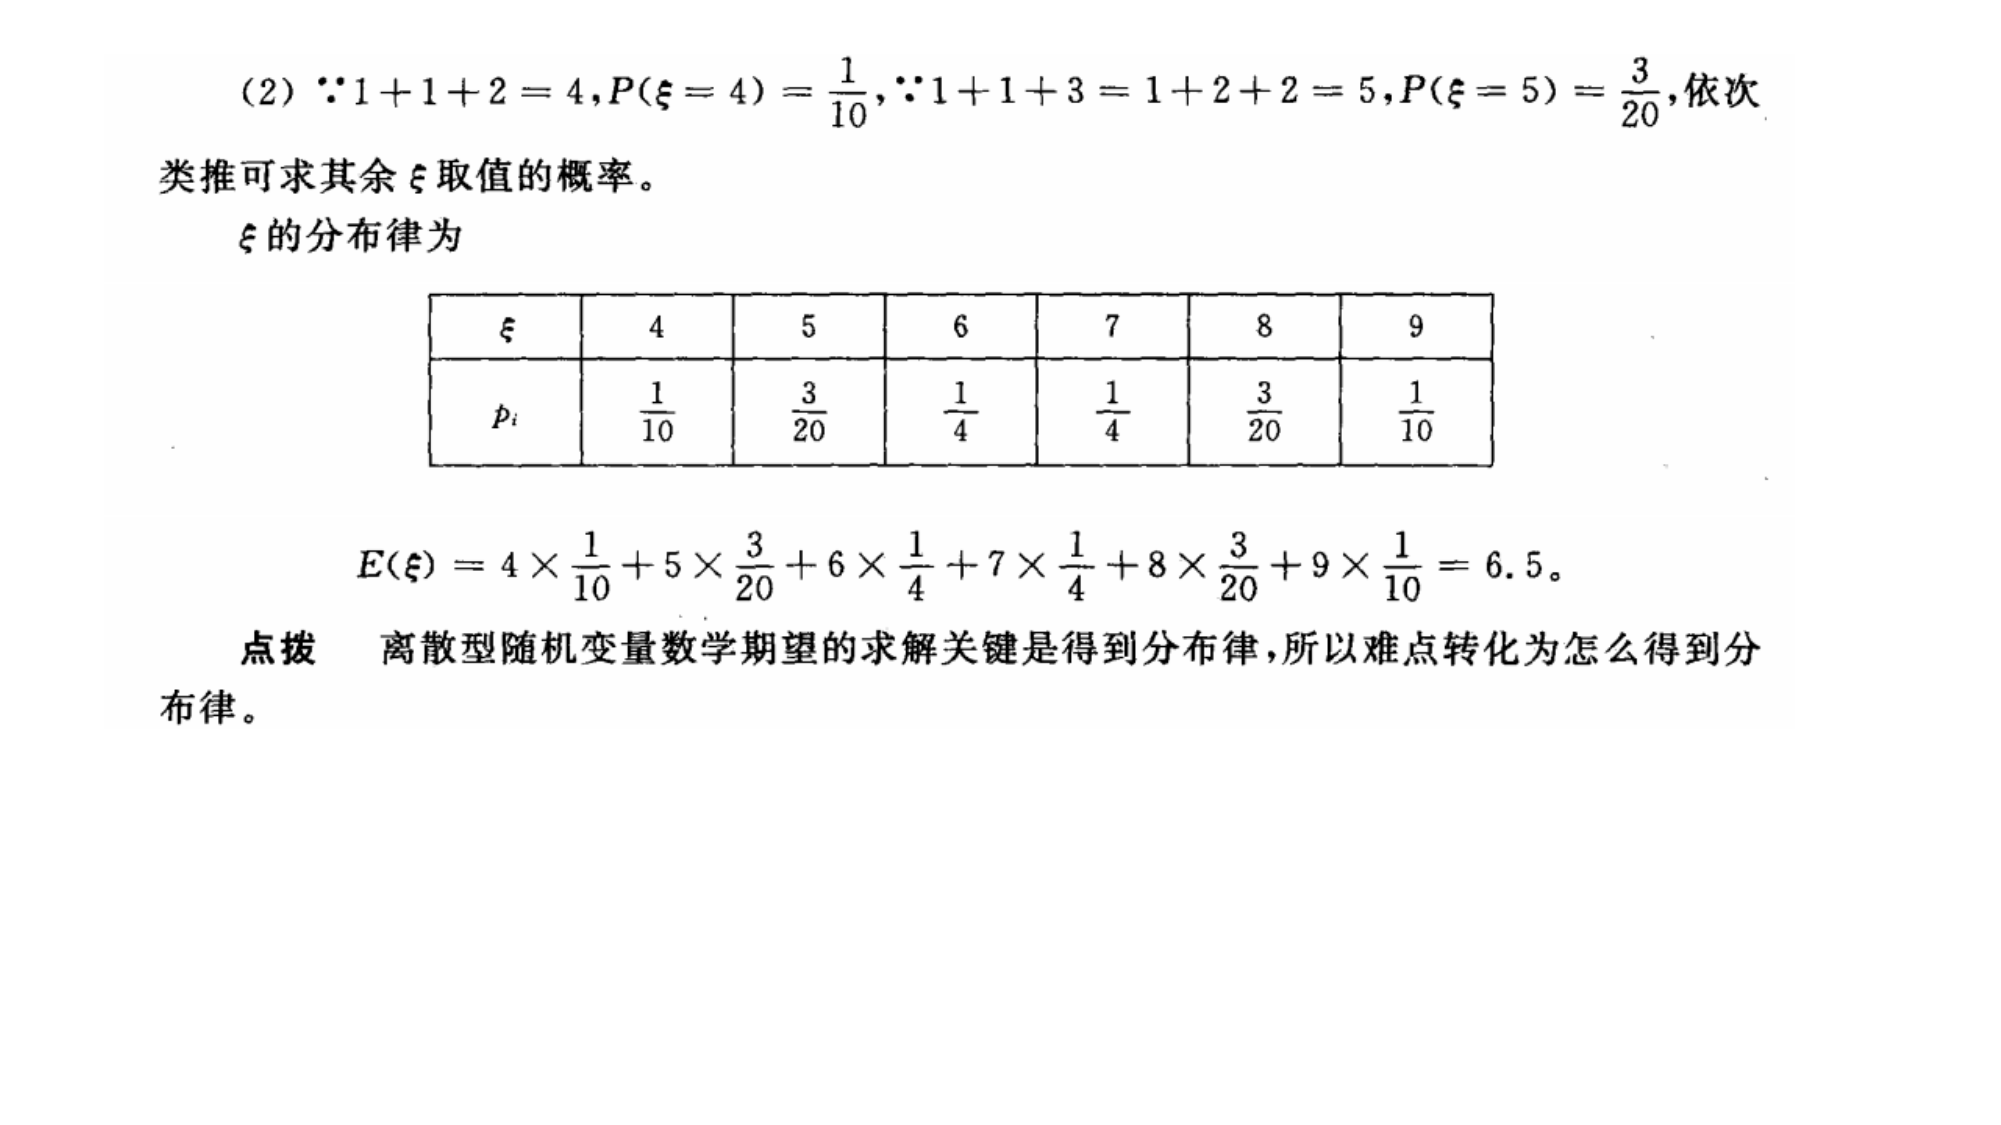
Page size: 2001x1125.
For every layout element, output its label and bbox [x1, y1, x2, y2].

picture [103, 53, 1796, 729]
